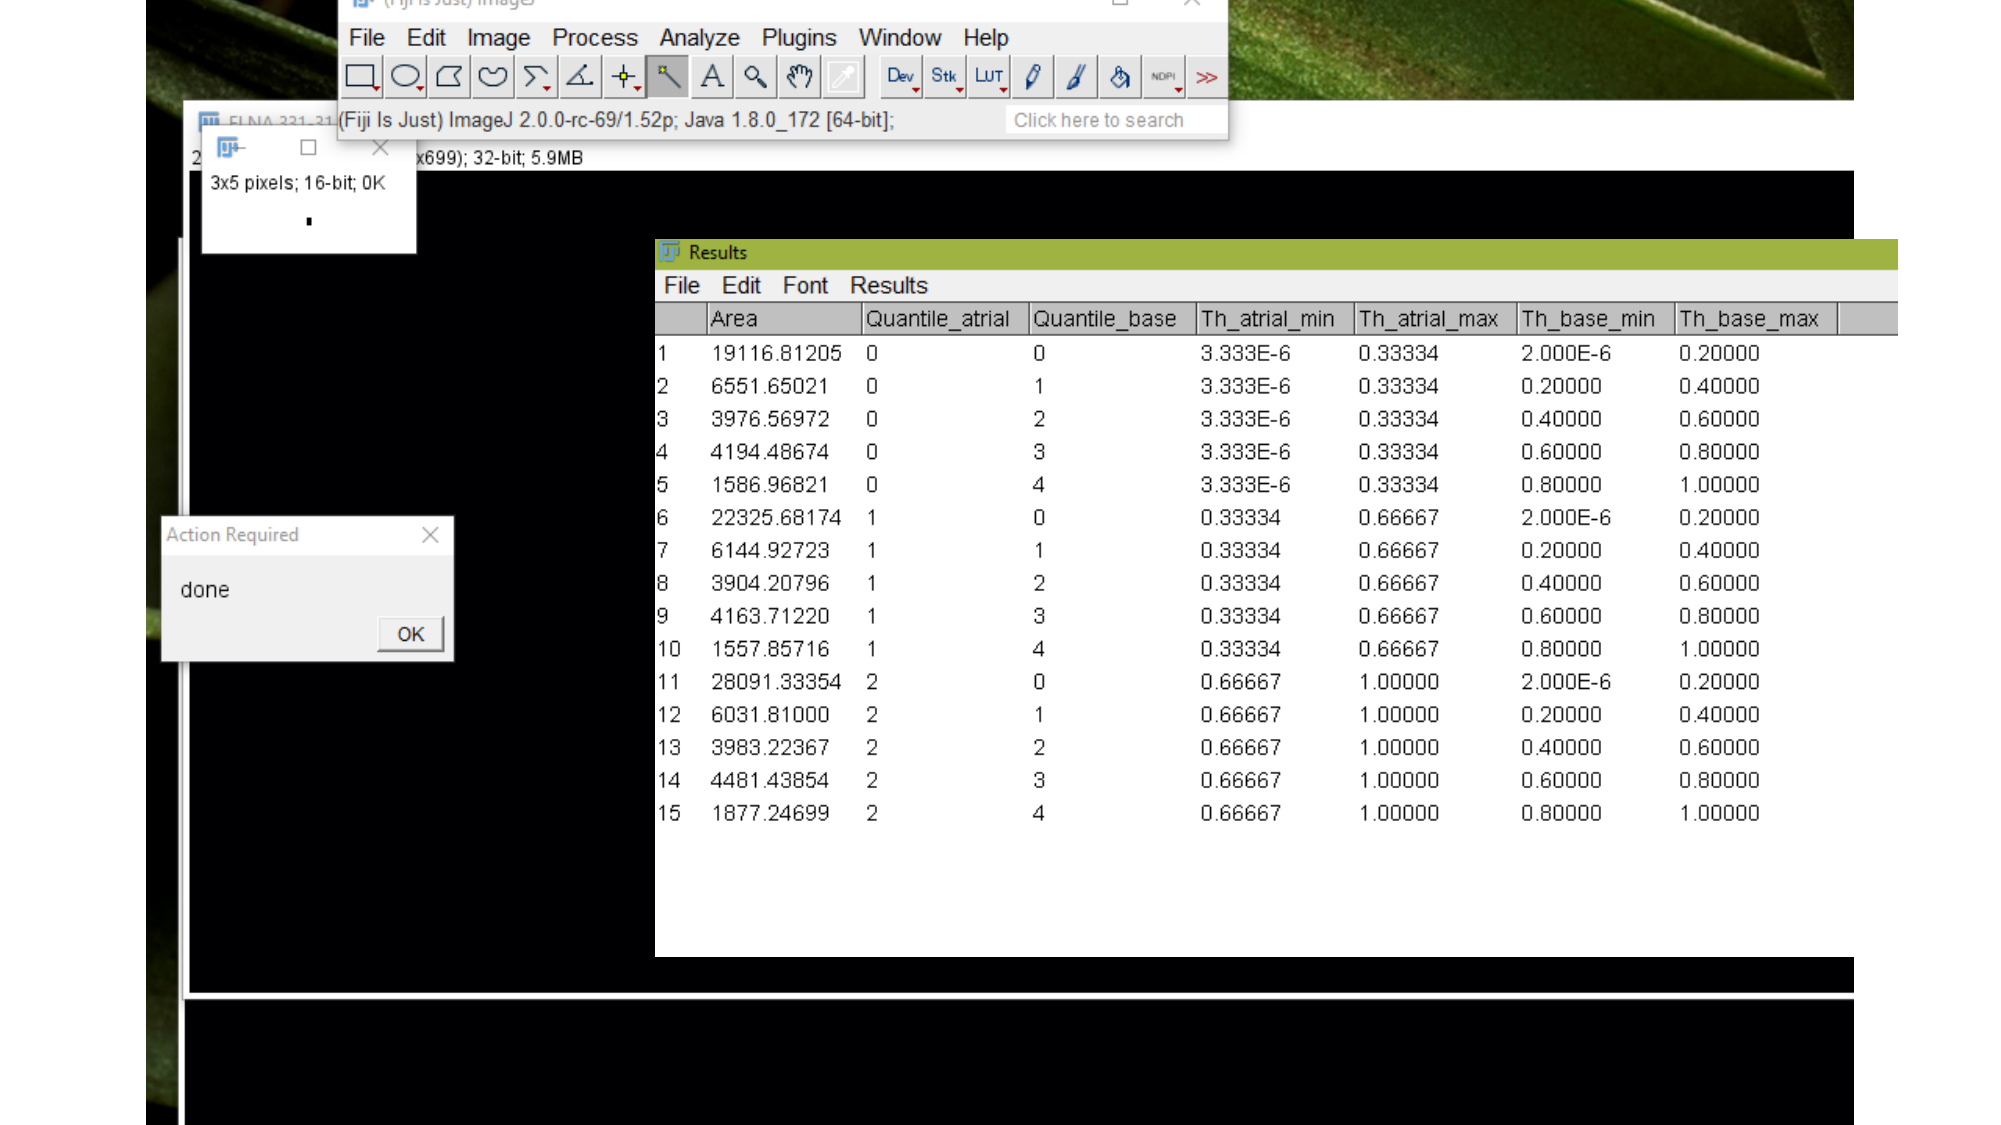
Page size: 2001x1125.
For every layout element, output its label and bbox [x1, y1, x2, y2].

picture [146, 0, 1898, 1125]
